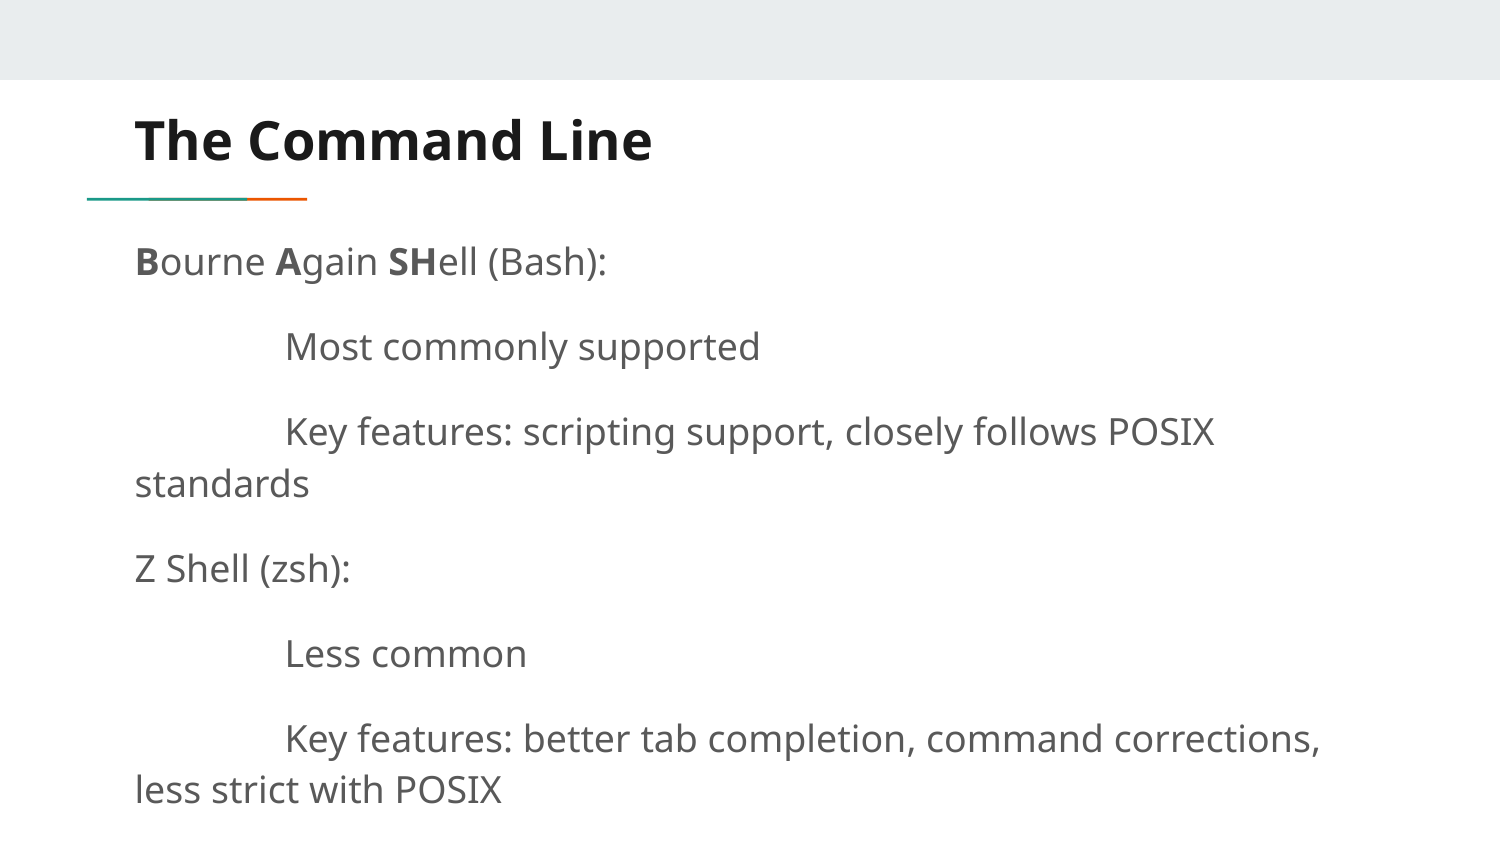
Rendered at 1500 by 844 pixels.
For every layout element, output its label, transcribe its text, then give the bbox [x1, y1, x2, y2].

list Bourne Again SHell (Bash): Most commonly supported Key features: scripting support, closely follows POSIX standards Z Shell (zsh): Less common Key features: better tab completion, command corrections, less strict with POSIX [119, 216, 1381, 690]
title The Command Line [119, 91, 1381, 180]
